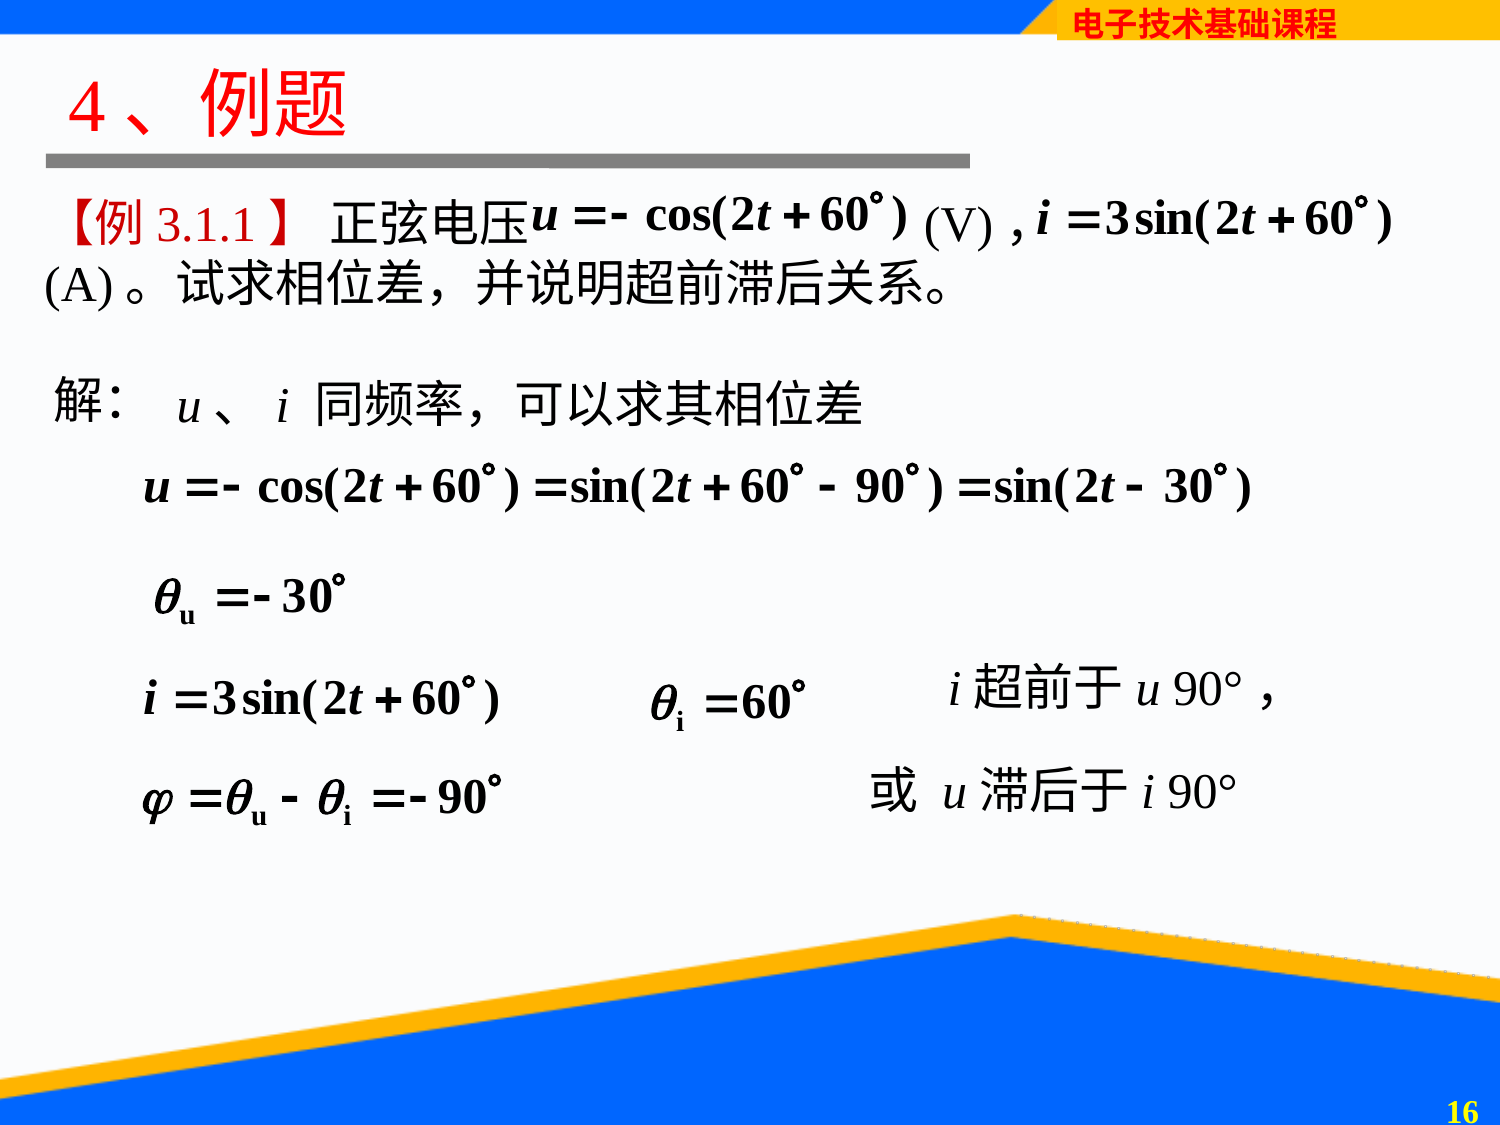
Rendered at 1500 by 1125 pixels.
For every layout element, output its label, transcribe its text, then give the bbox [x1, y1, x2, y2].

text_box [29, 184, 1460, 320]
text_box 解： [38, 361, 168, 437]
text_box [135, 668, 508, 736]
picture [0, 0, 1500, 1125]
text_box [147, 562, 361, 638]
text_box 或 u滞后于i 90° [854, 751, 1265, 827]
text_box i超前于u 90°， [932, 648, 1320, 724]
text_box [135, 762, 519, 839]
slide_number 15 [1399, 1082, 1495, 1125]
text_box u、i 同频率，可以求其相位差 [161, 365, 879, 440]
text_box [135, 455, 1262, 524]
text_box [643, 668, 820, 740]
title 4、例题 [53, 42, 1069, 161]
